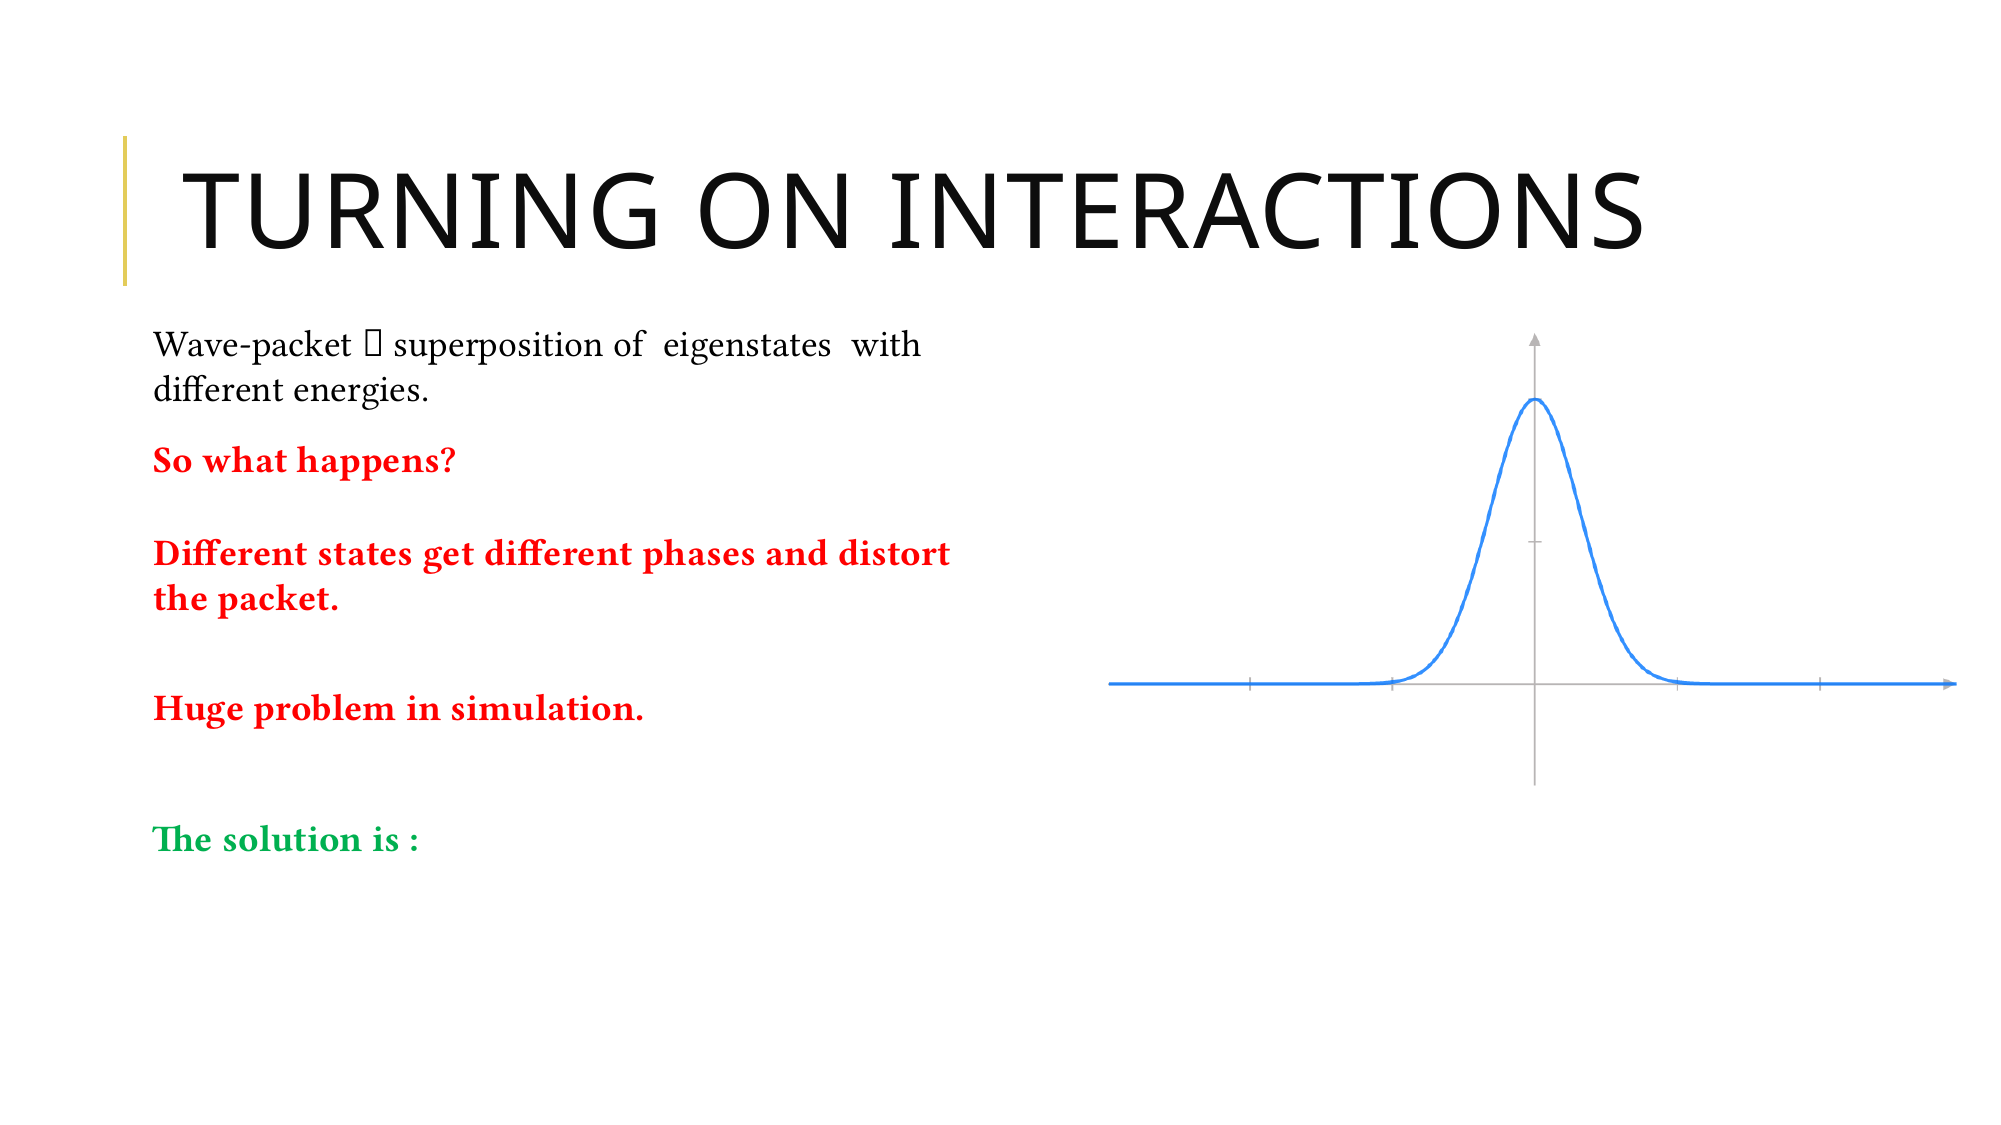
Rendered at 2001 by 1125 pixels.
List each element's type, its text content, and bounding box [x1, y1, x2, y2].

title Turning on interactions [168, 96, 1763, 342]
text_box Huge problem in simulation. [138, 675, 697, 736]
picture [1087, 311, 1991, 841]
text_box The solution is : [137, 806, 491, 867]
text_box Different states get different phases and distort the packet. [138, 520, 1000, 626]
text_box So what happens? [138, 427, 568, 488]
